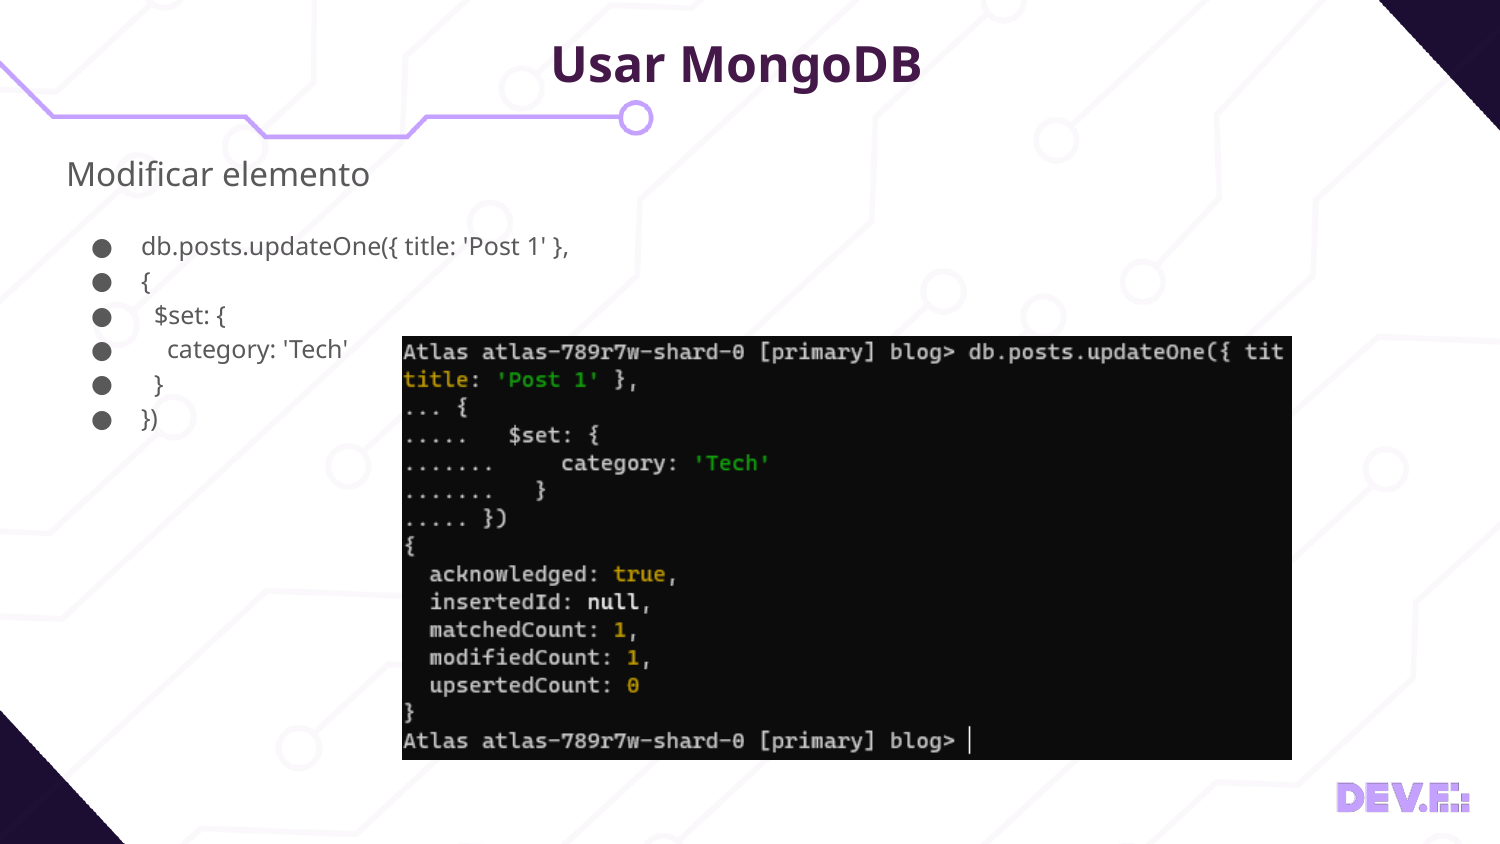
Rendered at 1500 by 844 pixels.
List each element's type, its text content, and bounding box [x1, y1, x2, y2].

picture [0, 0, 1500, 844]
title Usar MongoDB [51, 17, 1449, 112]
list Modificar elemento db.posts.updateOne({ title: 'Post 1' }, { $set: { category: 'Tech' } }) [51, 131, 1393, 813]
